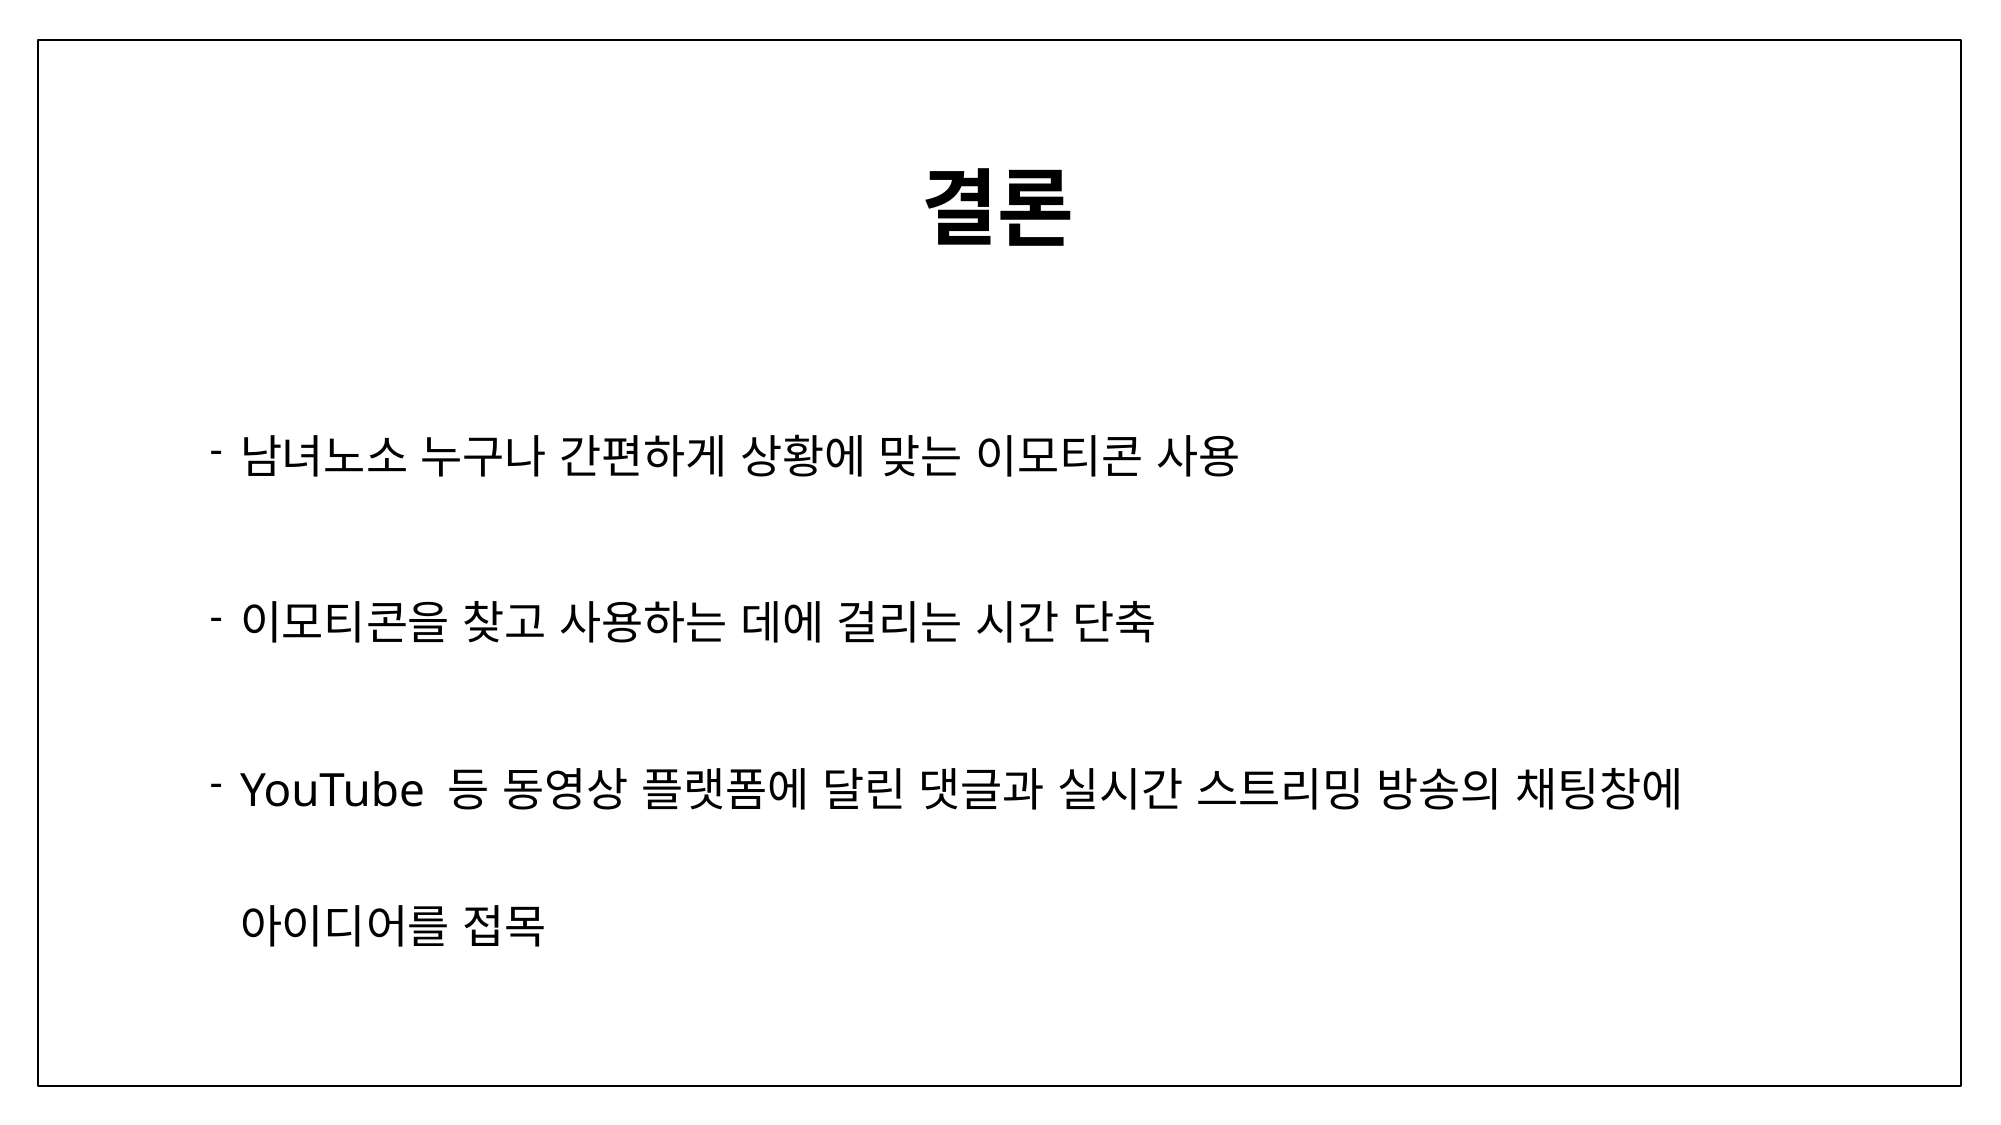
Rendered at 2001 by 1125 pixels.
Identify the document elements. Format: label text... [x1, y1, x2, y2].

list 남녀노소 누구나 간편하게 상황에 맞는 이모티콘 사용 이모티콘을 찾고 사용하는 데에 걸리는 시간 단축 YouTube 등 동영상 플랫폼에 달린 댓글과 실시간 스트리밍 방송의 채팅창에 아이디어를 접목 [187, 337, 1808, 1000]
title 결론 [187, 99, 1808, 323]
